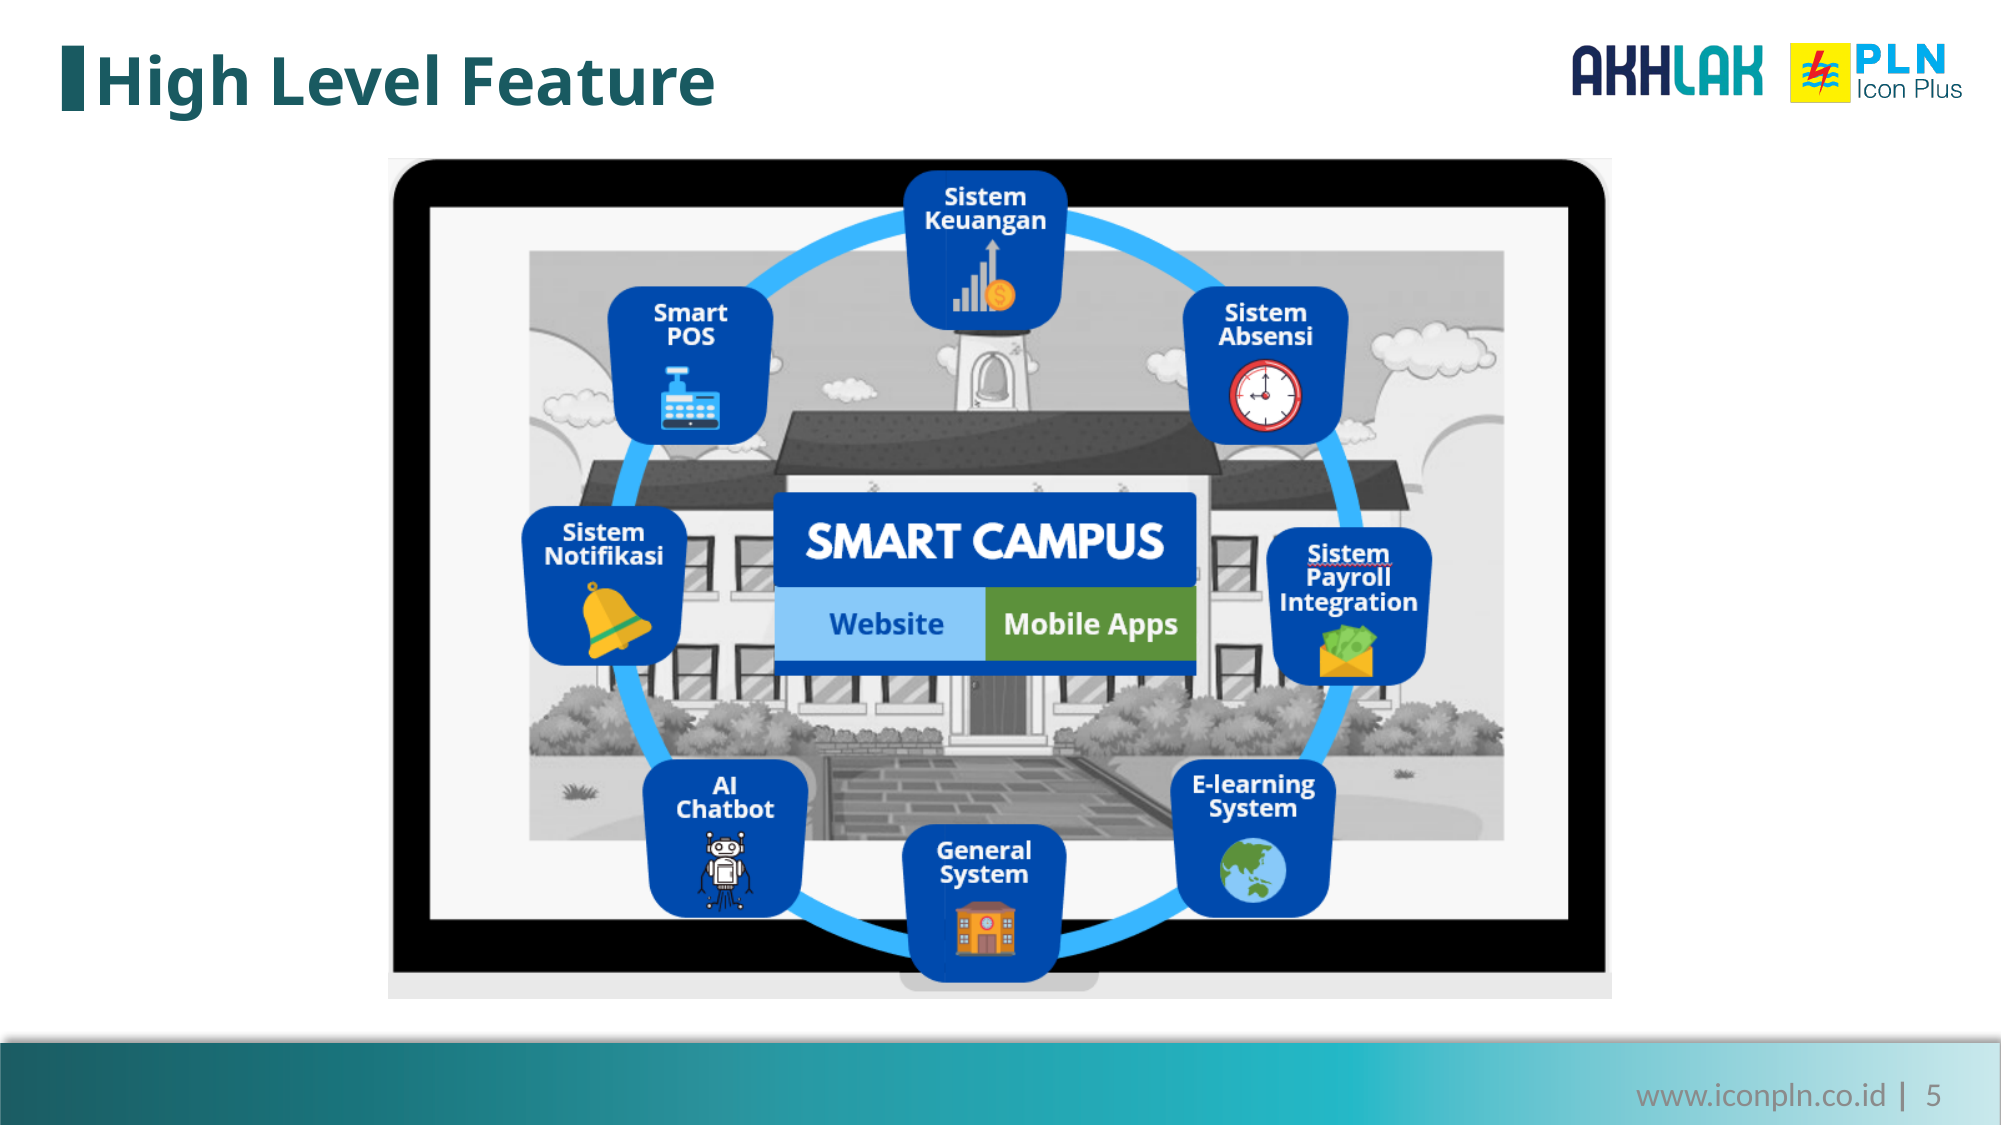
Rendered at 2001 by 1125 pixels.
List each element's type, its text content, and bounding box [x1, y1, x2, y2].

slide_number www.iconpln.co.id | 5 [1507, 1063, 1958, 1123]
picture [388, 158, 1612, 999]
picture [1560, 6, 1775, 128]
text_box High Level Feature [80, 40, 1000, 128]
picture [1776, 37, 1976, 109]
picture [0, 1043, 2000, 1125]
